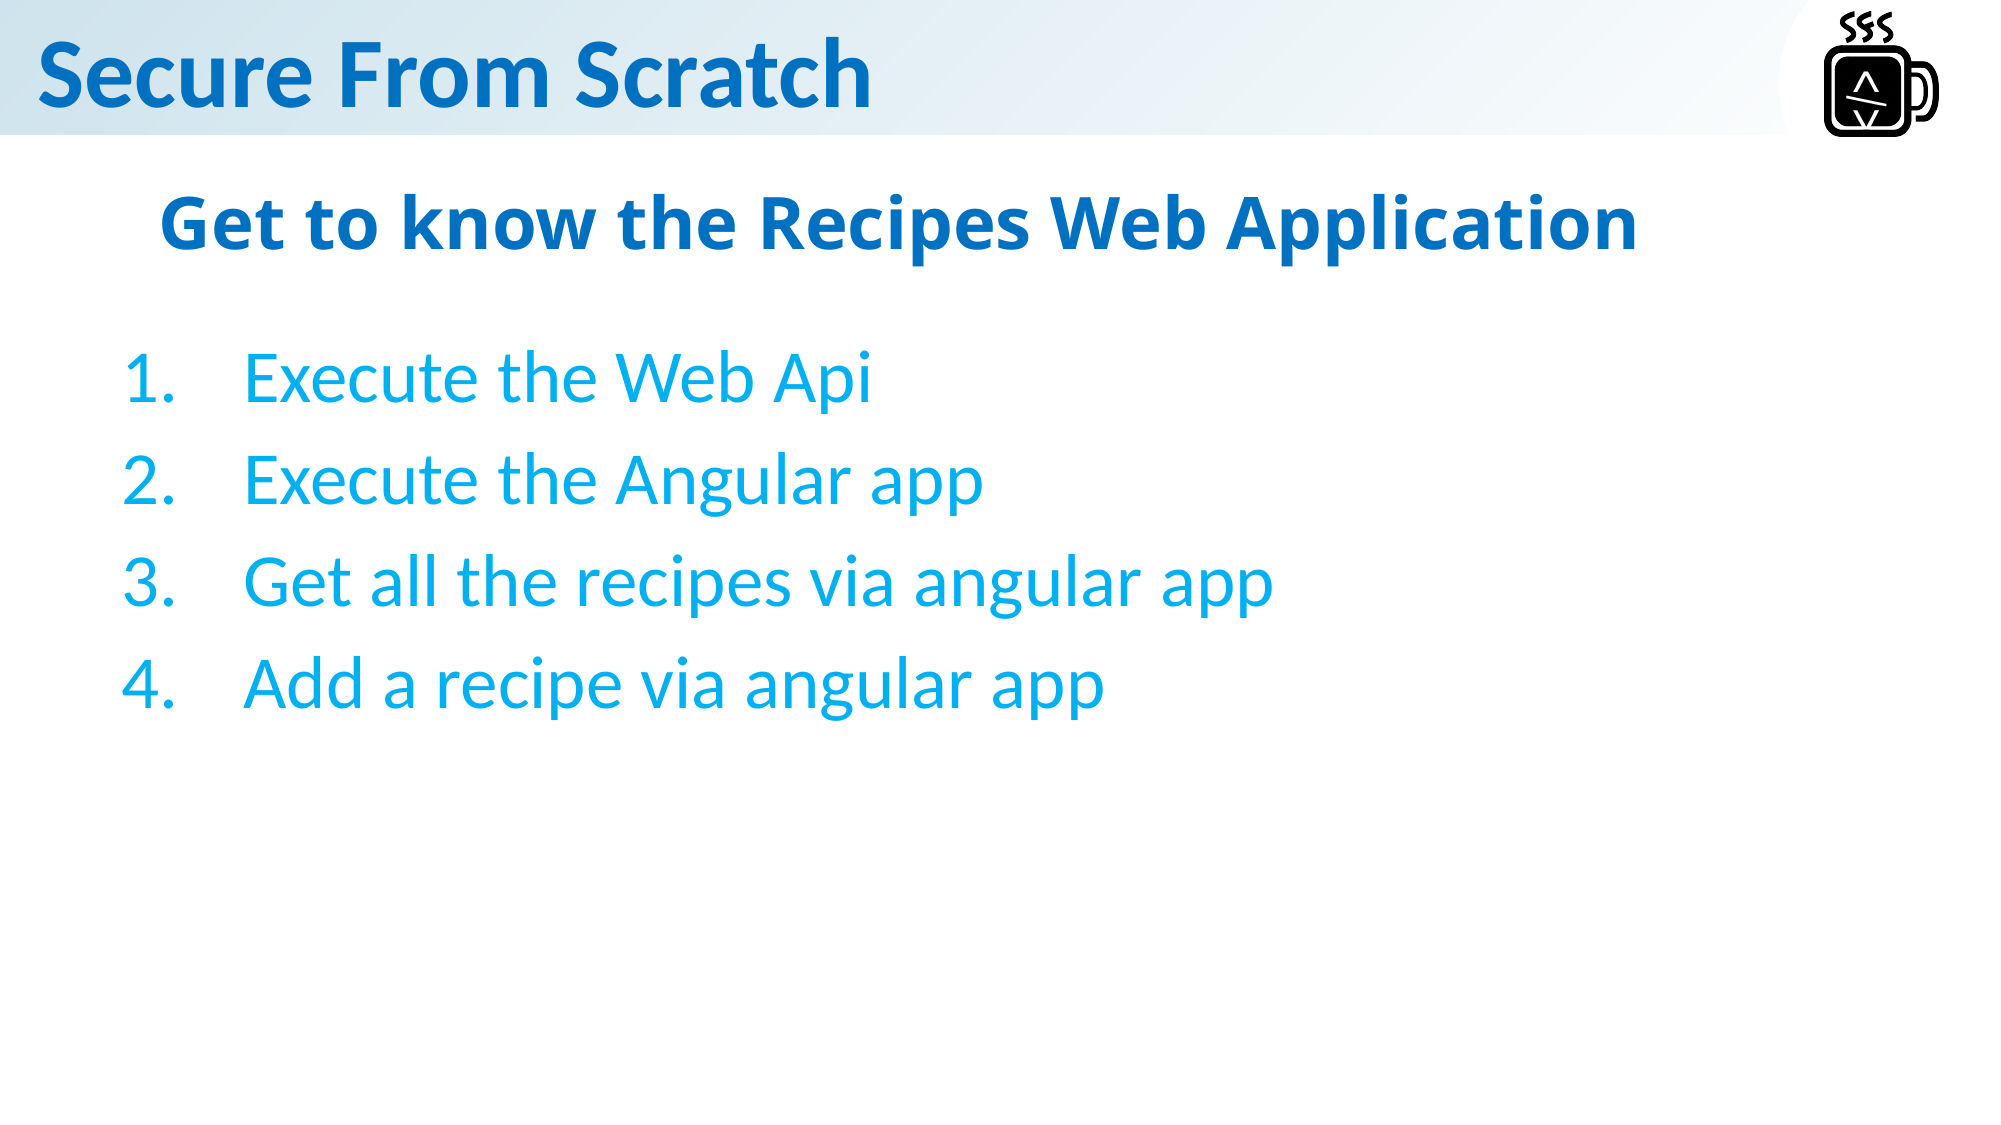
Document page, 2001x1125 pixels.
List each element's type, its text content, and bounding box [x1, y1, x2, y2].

list Execute the Web Api Execute the Angular app Get all the recipes via angular app Add a recipe via angular app [106, 330, 1973, 1125]
picture [1824, 11, 1939, 137]
title Get to know the Recipes Web Application [106, 156, 2000, 296]
